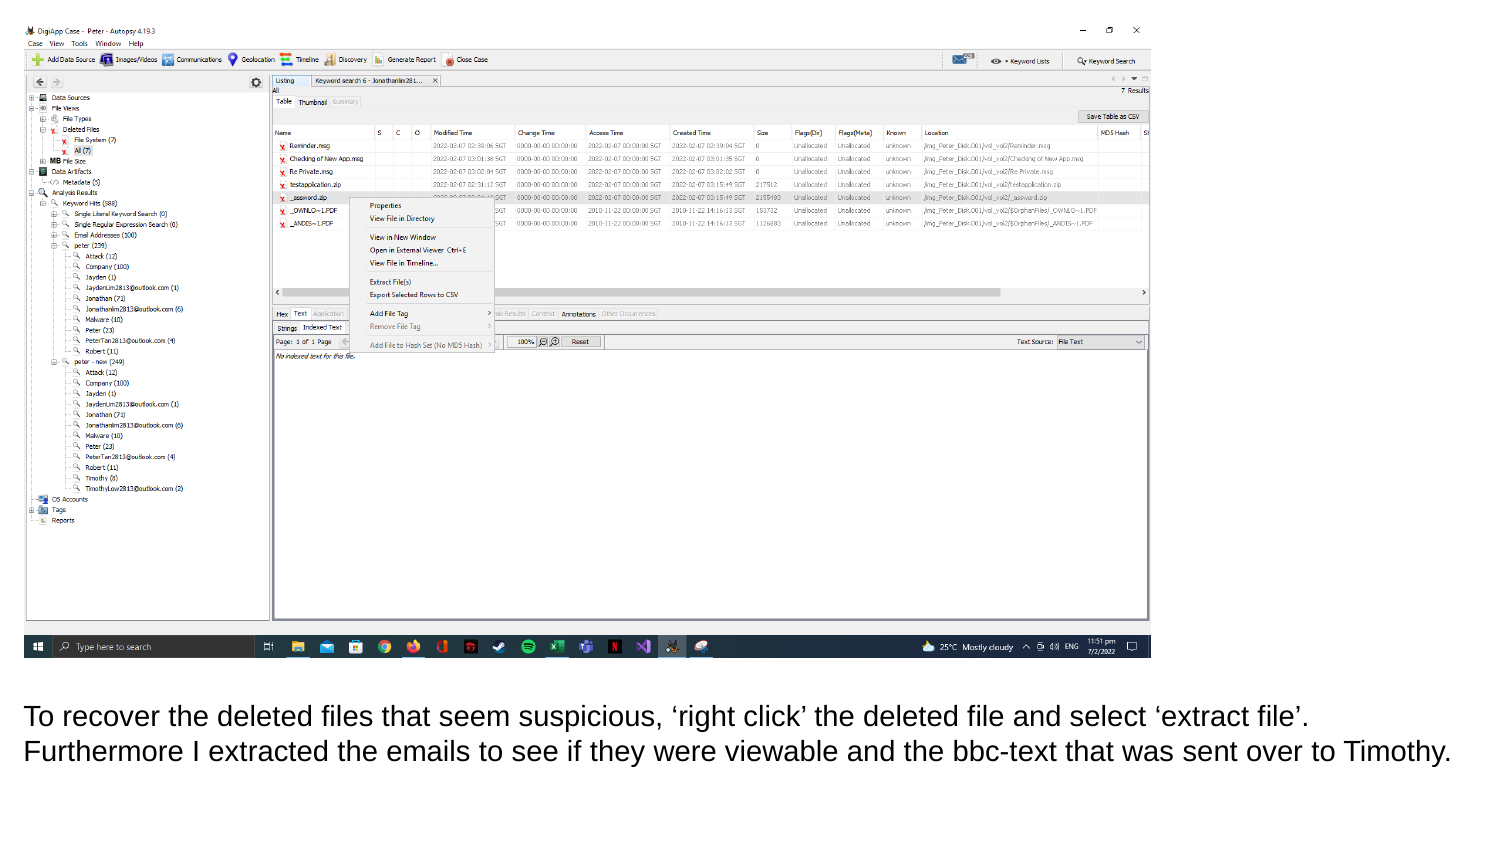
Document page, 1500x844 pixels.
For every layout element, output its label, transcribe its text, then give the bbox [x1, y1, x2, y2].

picture [24, 24, 1151, 659]
text_box To recover the deleted files that seem suspicious, ‘right click’ the deleted file and select ‘extract file’. Furthermore I extracted the emails to see if they were viewable and the bbc-text that was sent over to Timothy. [8, 682, 1479, 783]
